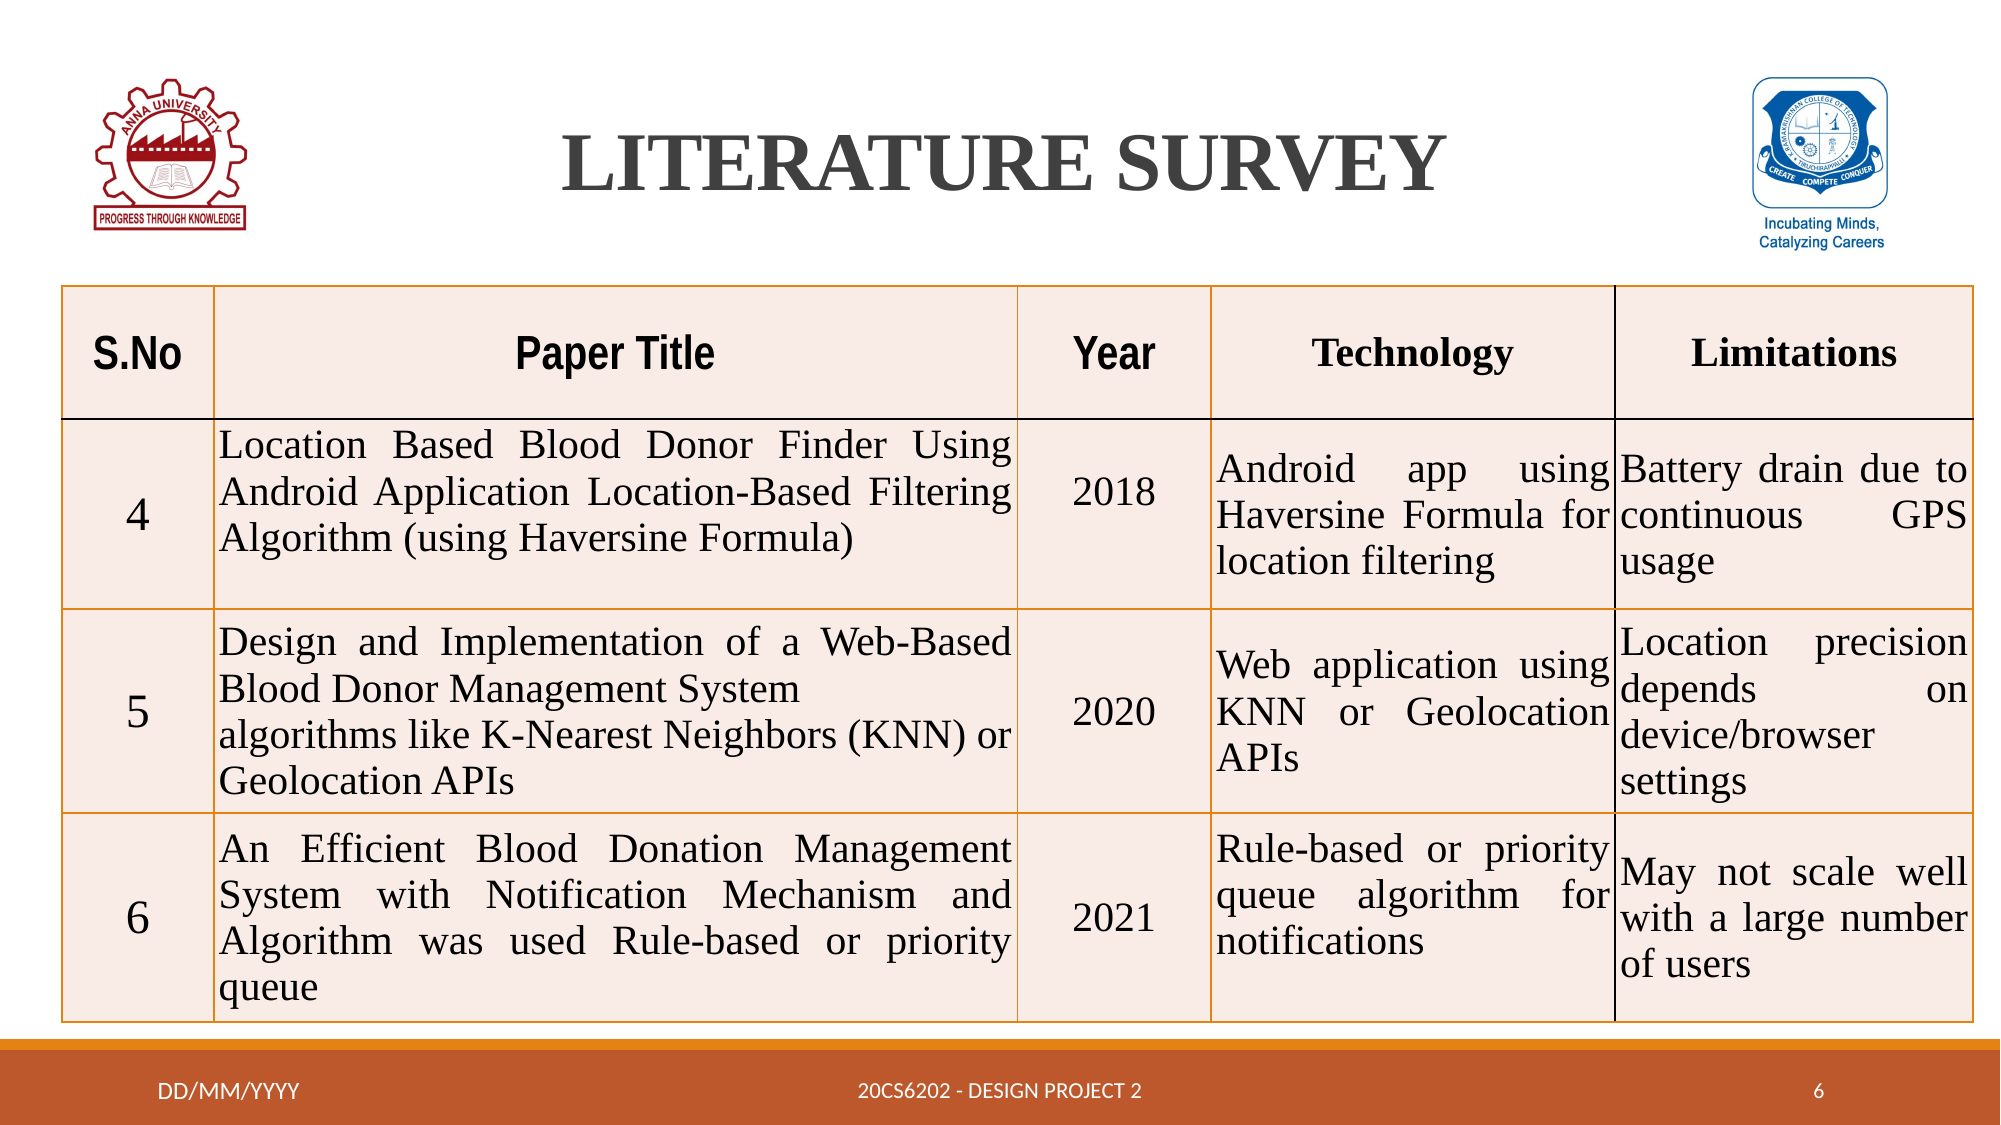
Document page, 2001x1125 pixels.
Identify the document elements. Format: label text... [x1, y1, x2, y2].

table_header S.No [63, 287, 213, 418]
table_cell Design and Implementation of a Web-Based Blood Donor Management System algorithms like K-Nearest Neighbors (KNN) or Geolocation APIs [215, 610, 1017, 812]
table_header Technology [1212, 287, 1614, 418]
table_cell Android app using Haversine Formula for location filtering [1212, 420, 1614, 608]
table_header Year [1018, 287, 1210, 418]
slide_number 6 [1624, 1059, 1840, 1120]
table_cell 2020 [1018, 610, 1210, 812]
table_cell Rule-based or priority queue algorithm for notifications [1212, 814, 1614, 1021]
table_cell An Efficient Blood Donation Management System with Notification Mechanism and Algorithm was used Rule-based or priority queue [215, 814, 1017, 1021]
title LITERATURE SURVEY [180, 47, 1830, 285]
footer 20CS6202 - DESIGN PROJECT 2 [604, 1059, 1396, 1120]
table_cell Web application using KNN or Geolocation APIs [1212, 610, 1614, 812]
table_header Limitations [1616, 287, 1972, 418]
table_cell Battery drain due to continuous GPS usage [1616, 420, 1972, 608]
table_cell 4 [63, 420, 213, 608]
table_cell Location Based Blood Donor Finder Using Android Application Location-Based Filtering Algorithm (using Haversine Formula) [215, 420, 1017, 608]
table_cell Location precision depends on device/browser settings [1616, 610, 1972, 812]
table_cell 6 [63, 814, 213, 1021]
table_cell 2021 [1018, 814, 1210, 1021]
table_header Paper Title [215, 287, 1017, 418]
table_cell 5 [63, 610, 213, 812]
picture [89, 74, 251, 233]
table_cell May not scale well with a large number of users [1616, 814, 1972, 1021]
picture [1750, 74, 1889, 253]
table_cell 2018 [1018, 420, 1210, 608]
text_box DD/MM/YYYY [142, 1066, 532, 1112]
